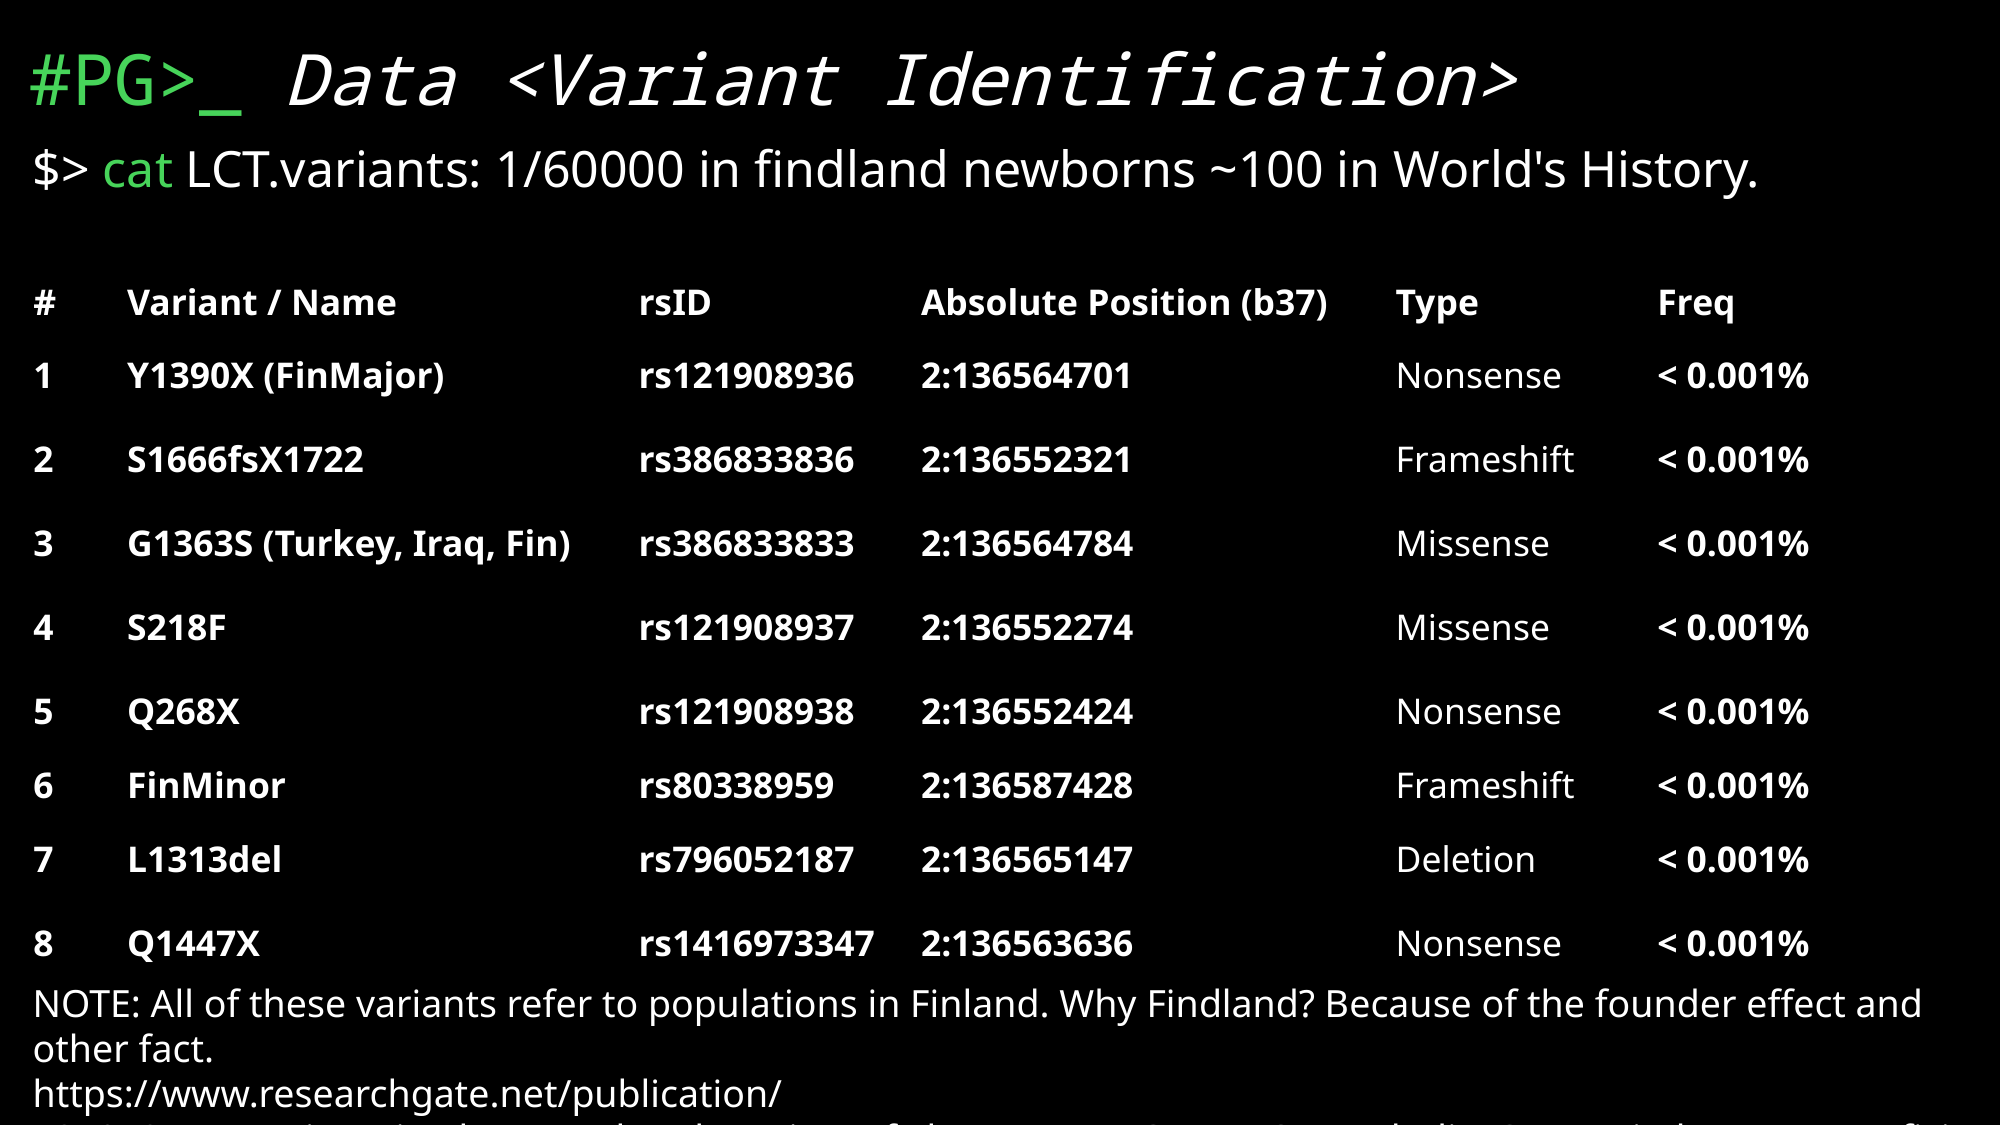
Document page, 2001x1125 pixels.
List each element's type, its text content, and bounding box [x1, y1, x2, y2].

table_cell Missense [1381, 502, 1642, 584]
table_cell 2:136563636 [907, 901, 1380, 972]
table_cell 2:136587428 [907, 754, 1380, 816]
table_cell 2 [19, 418, 111, 501]
table_header rsID [624, 270, 905, 333]
table_cell Frameshift [1381, 418, 1642, 501]
table_cell Q1447X [113, 901, 623, 972]
table_cell 2:136565147 [907, 817, 1380, 900]
table_cell Frameshift [1381, 754, 1642, 816]
table_cell rs386833833 [624, 502, 905, 584]
table_cell rs1416973347 [624, 901, 905, 972]
table_cell 7 [19, 817, 111, 900]
table_header Variant / Name [113, 270, 623, 333]
text_box $> cat LCT.variants: 1/60000 in findland newborns ~100 in World's History. [17, 137, 1944, 214]
table_cell 2:136564784 [907, 502, 1380, 584]
table_cell 2:136552424 [907, 670, 1380, 752]
table_cell Y1390X (FinMajor) [113, 334, 623, 417]
table_cell Q268X [113, 670, 623, 752]
table_header Type [1381, 270, 1642, 333]
table_cell 3 [19, 502, 111, 584]
table_cell S218F [113, 586, 623, 668]
table_cell < 0.001% [1643, 334, 1966, 417]
table_cell Nonsense [1381, 901, 1642, 972]
table_cell rs796052187 [624, 817, 905, 900]
table_header # [19, 270, 111, 333]
title #PG>_ Data <Variant Identification> [14, 28, 2000, 137]
table_header Absolute Position (b37) [907, 270, 1380, 333]
table_cell 2:136552321 [907, 418, 1380, 501]
table_cell rs121908937 [624, 586, 905, 668]
table_cell rs121908936 [624, 334, 905, 417]
table_cell rs386833836 [624, 418, 905, 501]
table_cell FinMinor [113, 754, 623, 816]
table_cell Deletion [1381, 817, 1642, 900]
table_cell < 0.001% [1643, 901, 1966, 972]
table_cell < 0.001% [1643, 418, 1966, 501]
table_cell Missense [1381, 586, 1642, 668]
table_cell < 0.001% [1643, 754, 1966, 816]
table_cell 2:136552274 [907, 586, 1380, 668]
table_cell rs80338959 [624, 754, 905, 816]
table_cell 2:136564701 [907, 334, 1380, 417]
table_cell Nonsense [1381, 670, 1642, 752]
table_cell 5 [19, 670, 111, 752]
table_cell 8 [19, 901, 111, 972]
table_cell 1 [19, 334, 111, 417]
table_cell Nonsense [1381, 334, 1642, 417]
table_header Freq [1643, 270, 1966, 333]
table_cell 6 [19, 754, 111, 816]
text_box NOTE: All of these variants refer to populations in Finland. Why Findland? Because of the founder effect and other fact. https://www.researchgate.net/publication/7370495_Mutations_in_the_Translated_Region_of_the_Lactase_Gene_LCT_Underlie_Congenital_Lactase_Deficiency [17, 972, 1968, 1125]
table_cell 4 [19, 586, 111, 668]
table_cell < 0.001% [1643, 502, 1966, 584]
table_cell G1363S (Turkey, Iraq, Fin) [113, 502, 623, 584]
table_cell < 0.001% [1643, 586, 1966, 668]
table_cell < 0.001% [1643, 670, 1966, 752]
table_cell L1313del [113, 817, 623, 900]
table_cell rs121908938 [624, 670, 905, 752]
table_cell S1666fsX1722 [113, 418, 623, 501]
table_cell < 0.001% [1643, 817, 1966, 900]
